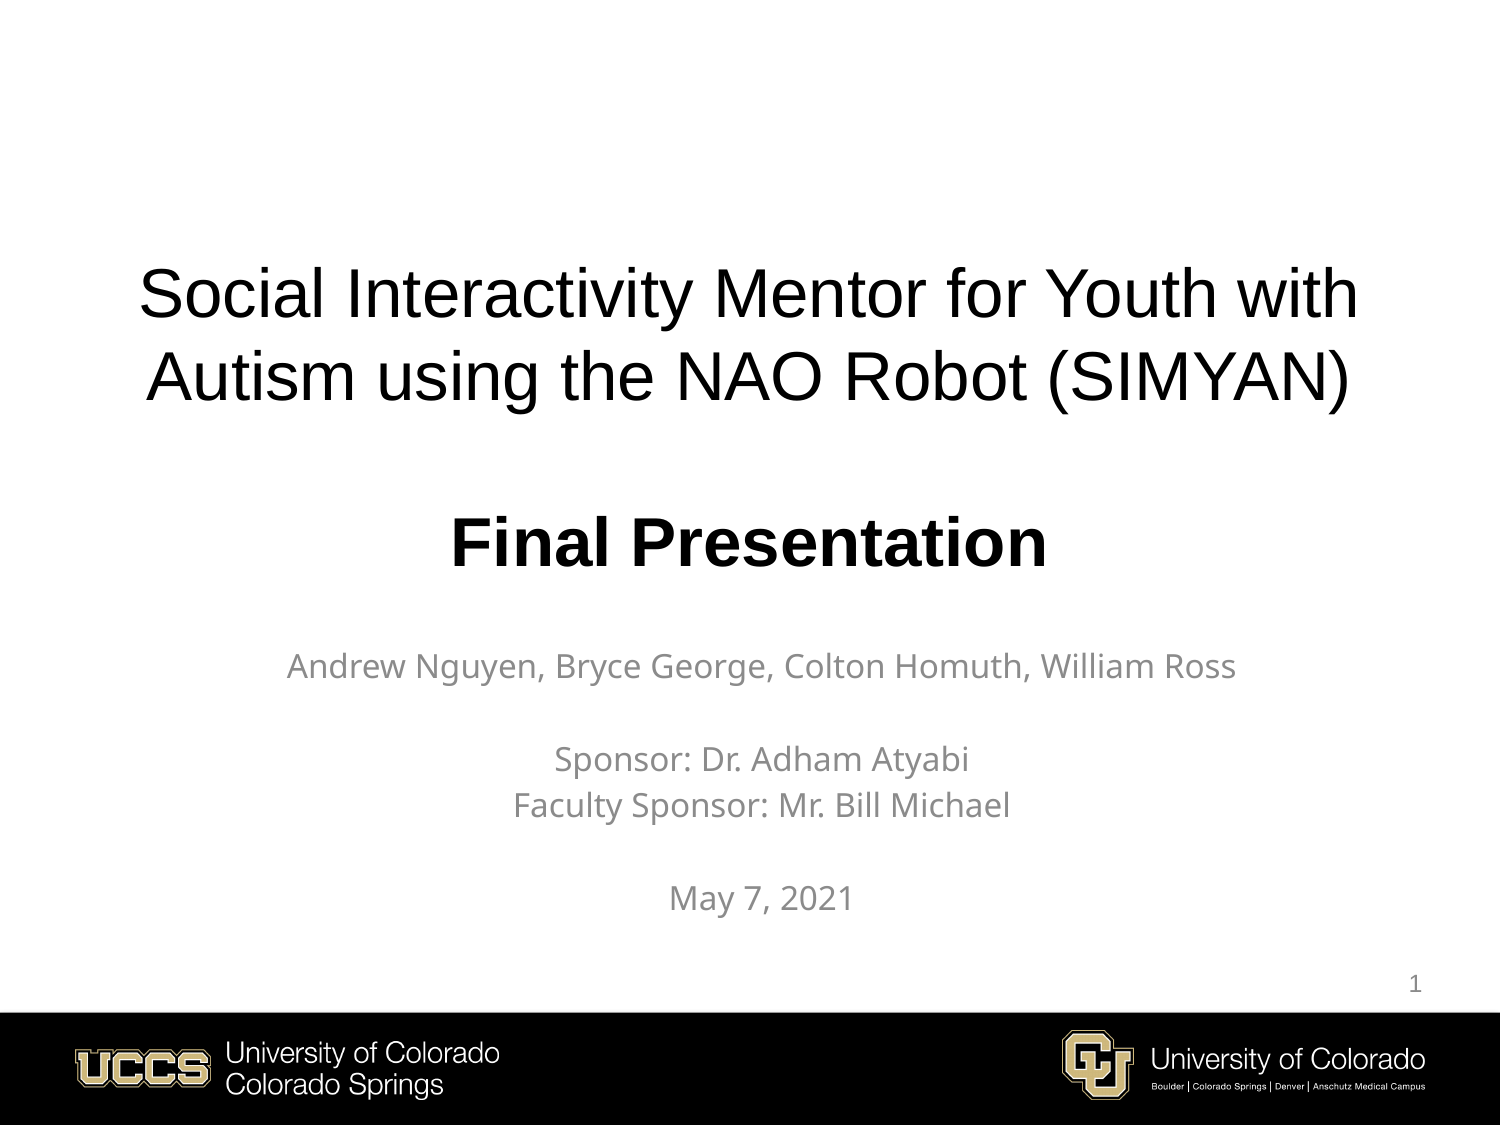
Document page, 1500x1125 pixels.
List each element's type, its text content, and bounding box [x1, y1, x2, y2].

picture [1062, 1030, 1425, 1100]
picture [75, 1041, 499, 1100]
subtitle Andrew Nguyen, Bryce George, Colton Homuth, William Ross Sponsor: Dr. Adham Atyabi Faculty Sponsor: Mr. Bill Michael May 7, 2021 [225, 637, 1300, 925]
slide_number 1 [1087, 952, 1438, 1013]
text_box Social Interactivity Mentor for Youth with Autism using the NAO Robot (SIMYAN) Final Presentation [112, 237, 1388, 591]
